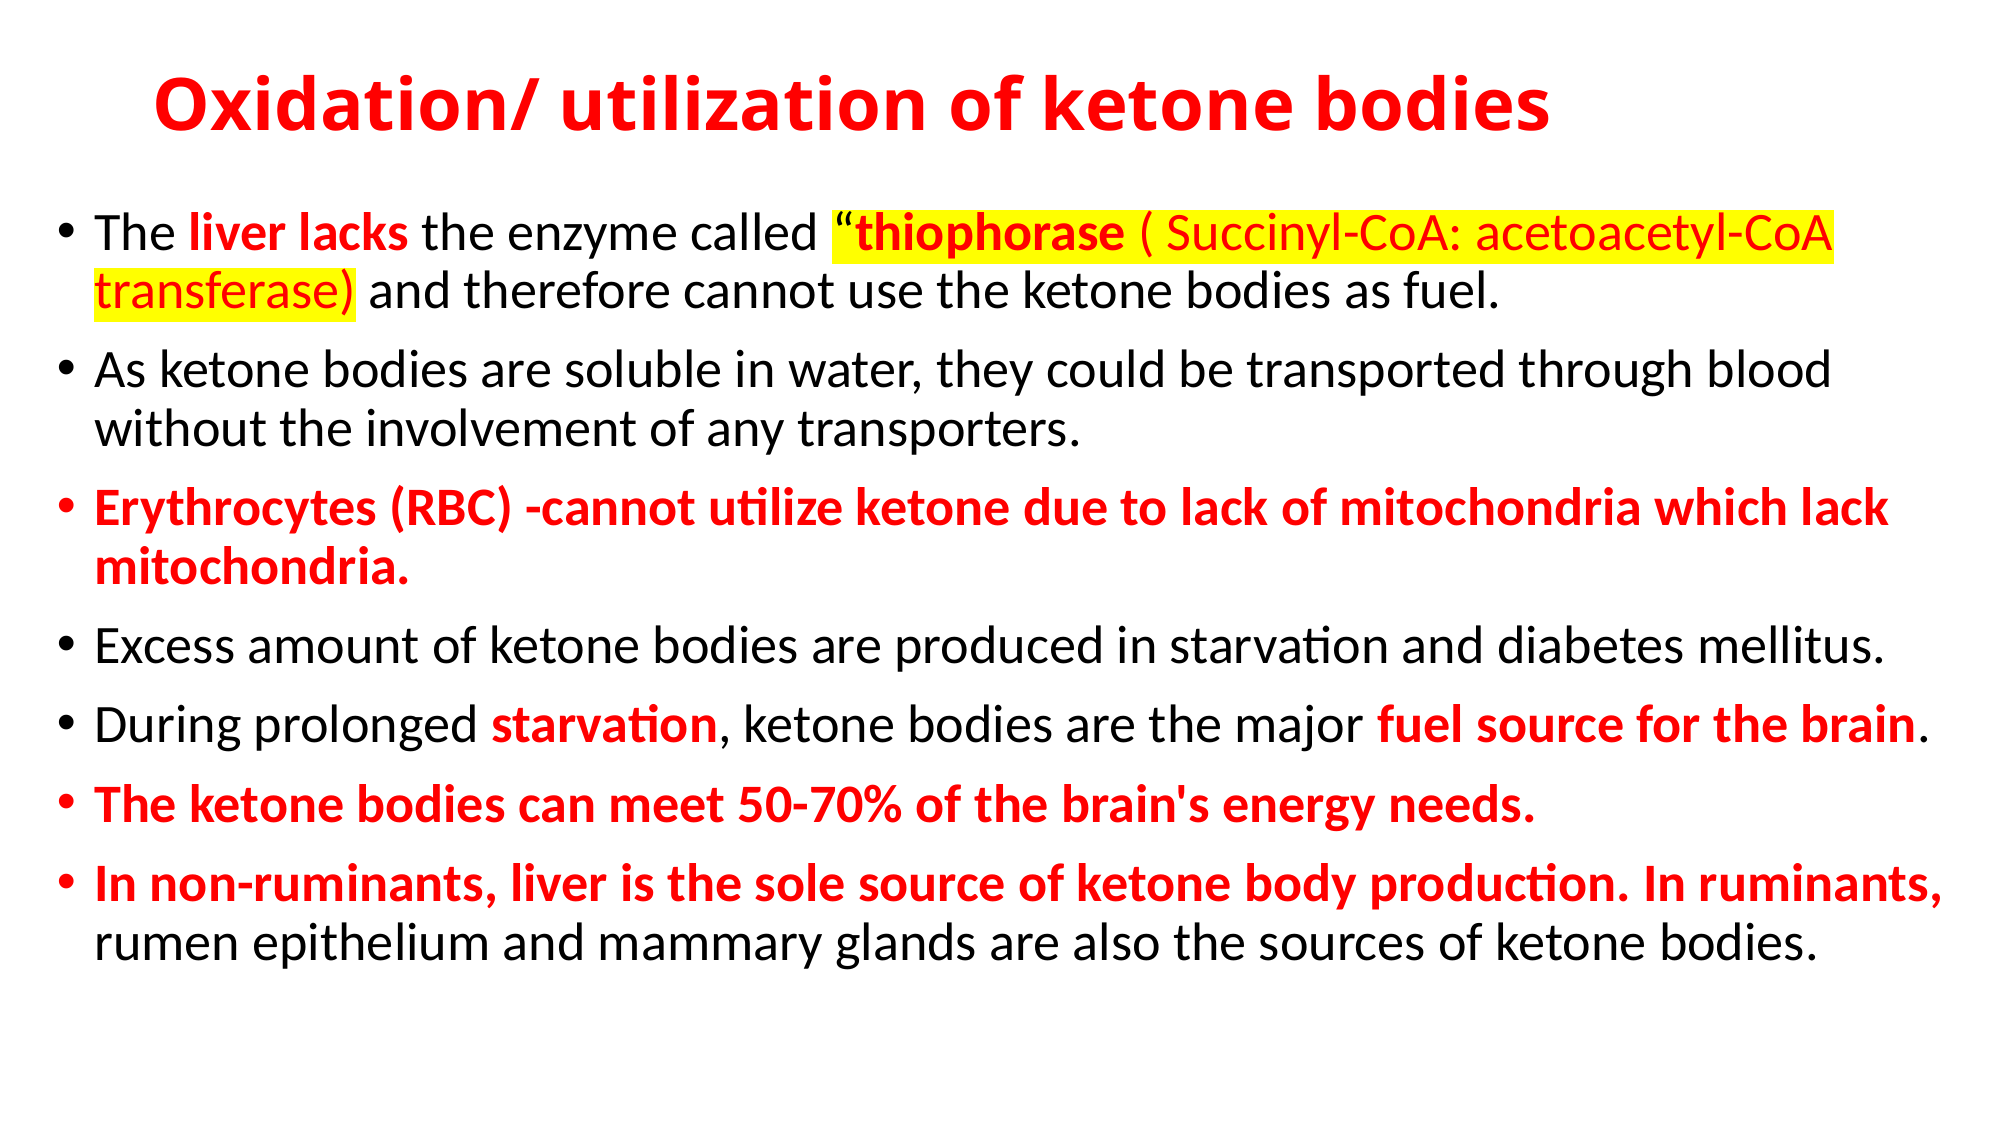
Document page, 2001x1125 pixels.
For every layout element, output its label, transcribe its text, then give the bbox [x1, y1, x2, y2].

title Oxidation/ utilization of ketone bodies [137, 59, 1863, 155]
list The liver lacks the enzyme called “thiophorase ( Succinyl-CoA: acetoacetyl-CoA transferase) and therefore cannot use the ketone bodies as fuel. As ketone bodies are soluble in water, they could be transported through blood without the involvement of any transporters. Erythrocytes (RBC) -cannot utilize ketone due to lack of mitochondria which lack mitochondria. Excess amount of ketone bodies are produced in starvation and diabetes mellitus. During prolonged starvation, ketone bodies are the major fuel source for the brain. The ketone bodies can meet 50-70% of the brain's energy needs. In non-ruminants, liver is the sole source of ketone body production. In ruminants, rumen epithelium and mammary glands are also the sources of ketone bodies. [41, 195, 1964, 1014]
